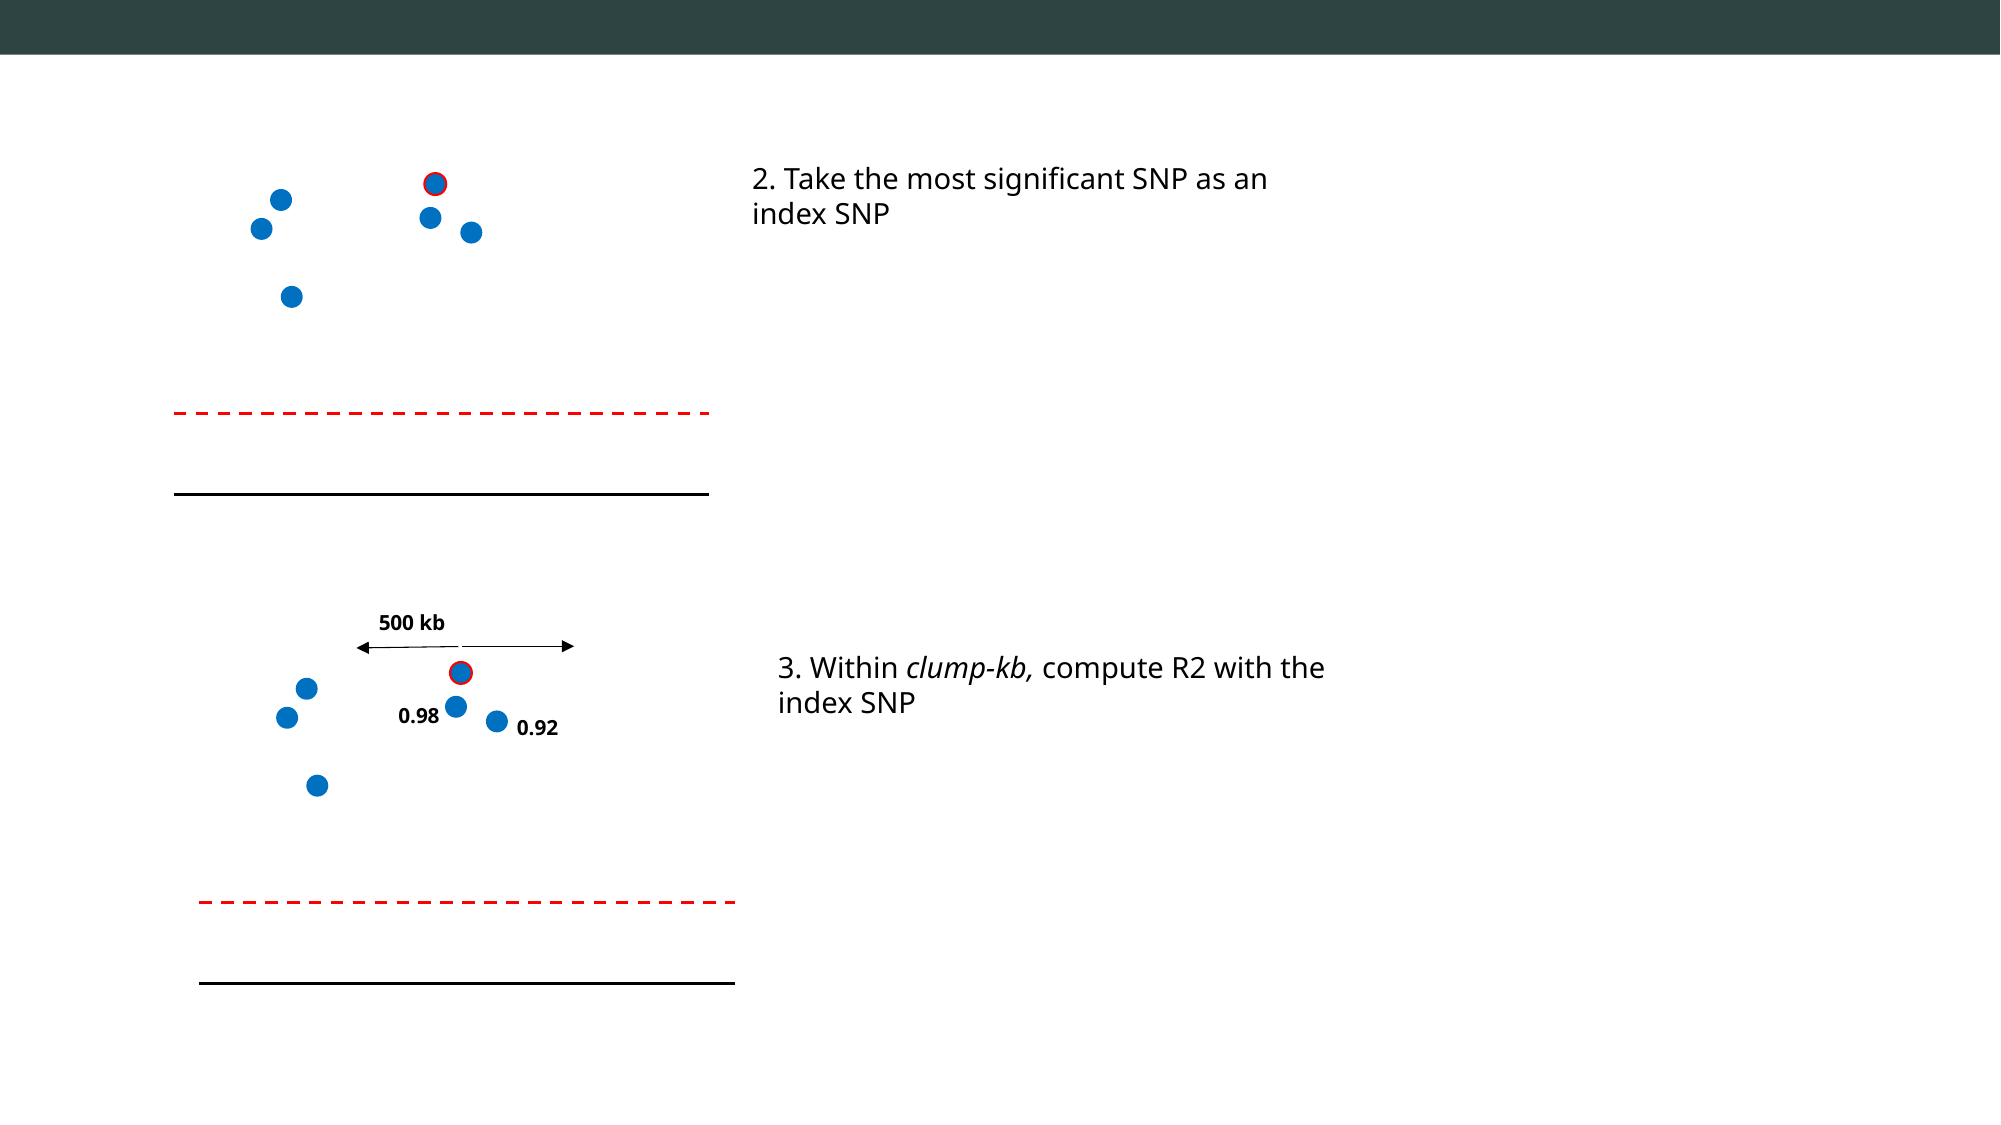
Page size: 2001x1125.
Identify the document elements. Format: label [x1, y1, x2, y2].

text_box [173, 602, 1342, 1005]
text_box [148, 153, 1316, 516]
